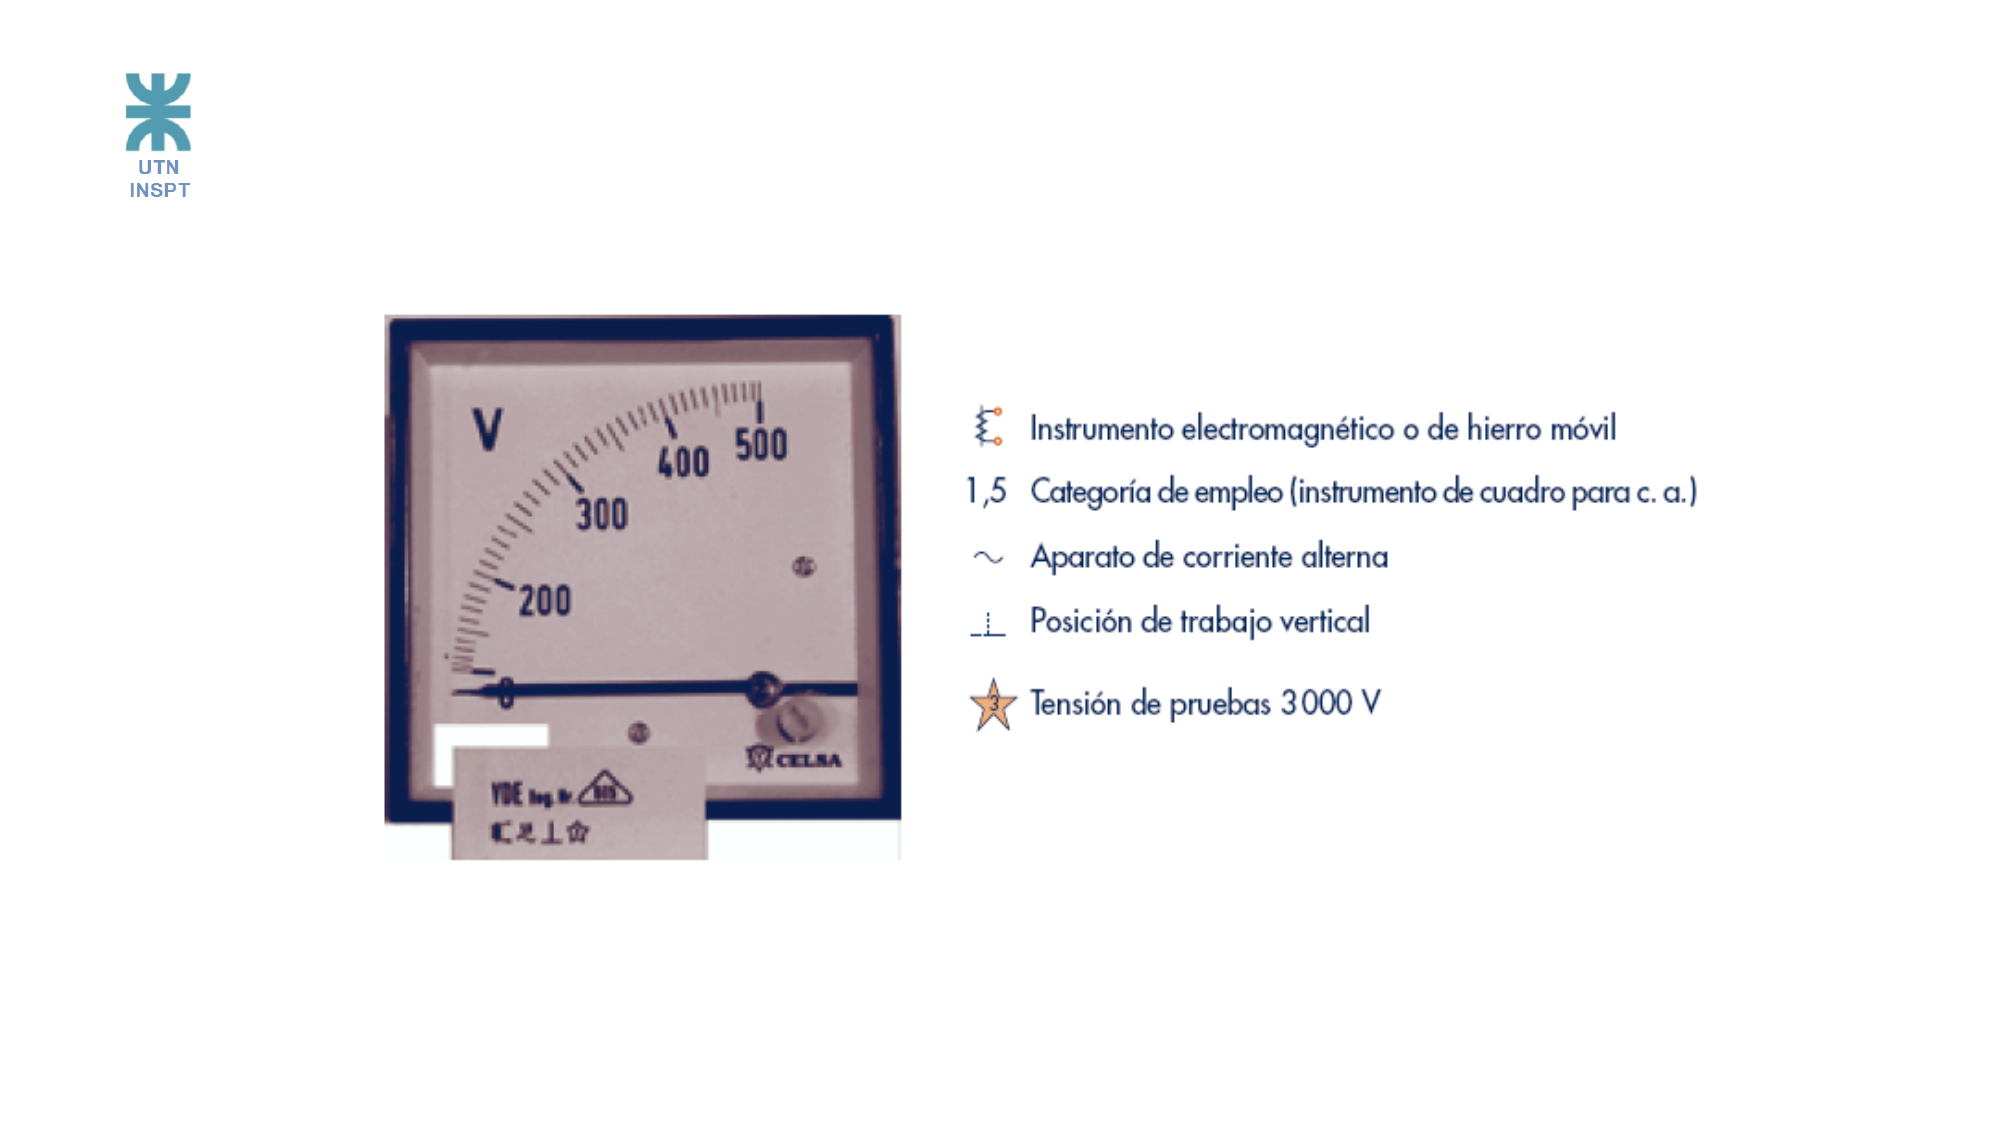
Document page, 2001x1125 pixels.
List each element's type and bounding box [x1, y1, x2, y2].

picture [334, 297, 938, 875]
picture [958, 395, 1771, 778]
picture [110, 62, 203, 208]
